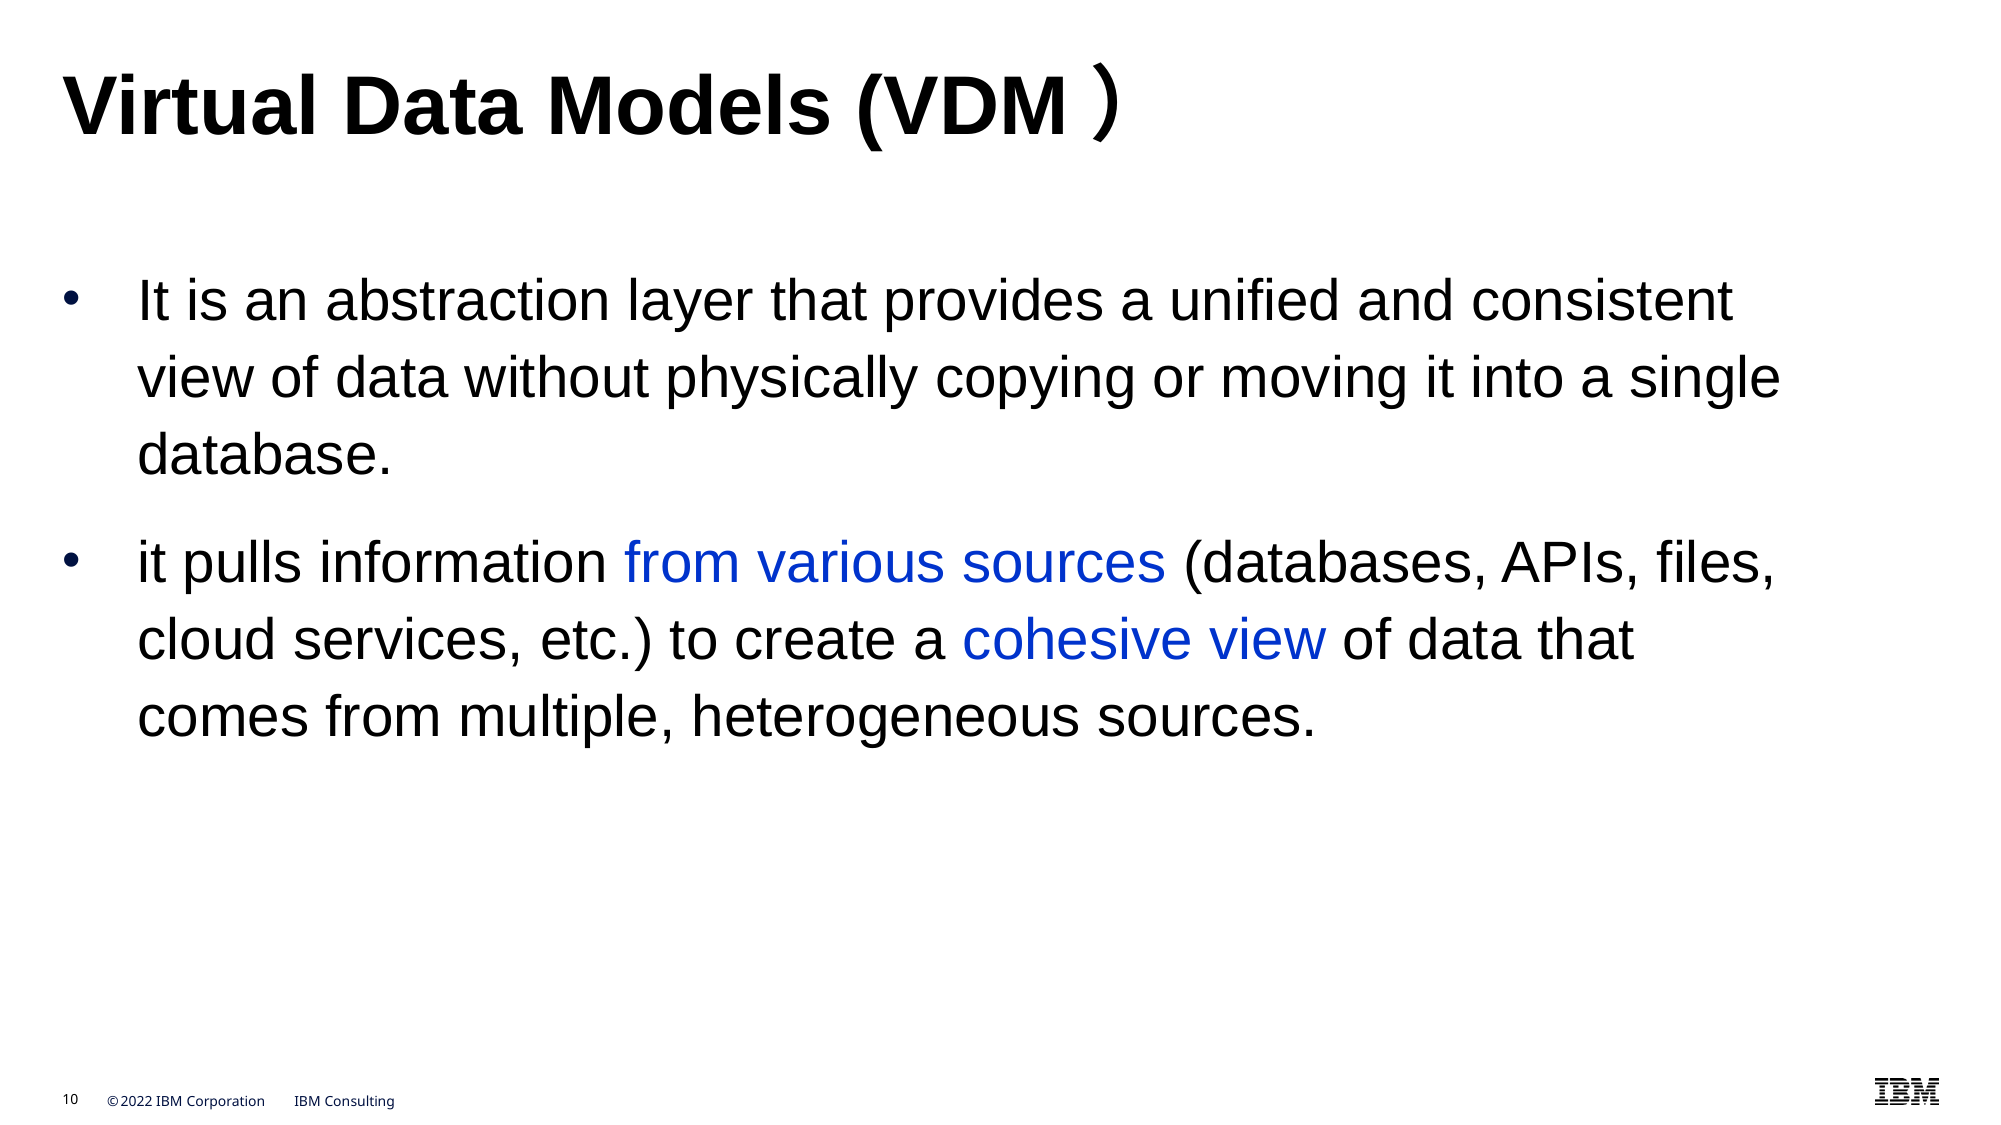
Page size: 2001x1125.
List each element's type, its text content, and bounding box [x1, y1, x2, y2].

list It is an abstraction layer that provides a unified and consistent view of data without physically copying or moving it into a single database. it pulls information from various sources (databases, APIs, files, cloud services, etc.) to create a cohesive view of data that comes from multiple, heterogeneous sources. [62, 254, 1802, 1014]
title Virtual Data Models (VDM） [62, 62, 1904, 239]
picture [1875, 1078, 1939, 1105]
